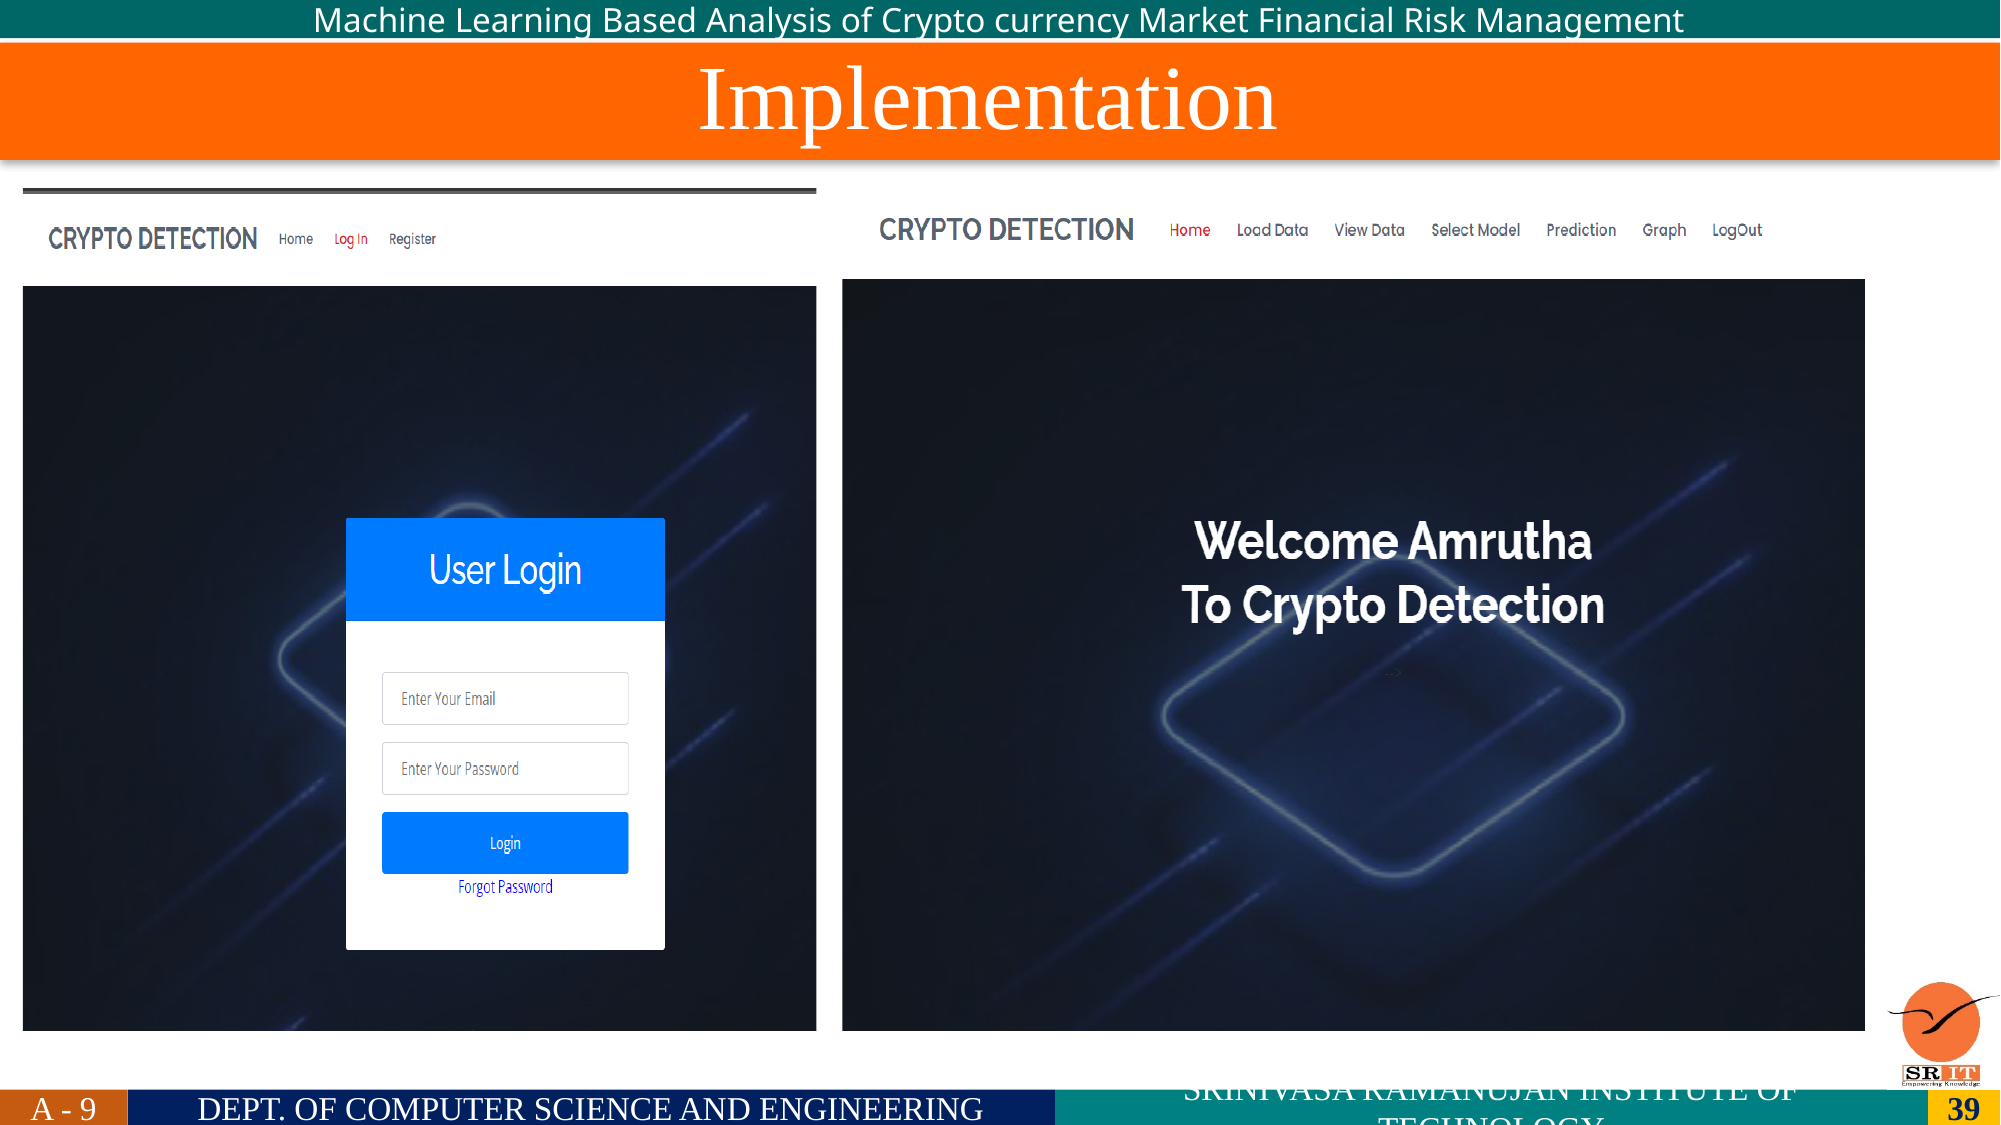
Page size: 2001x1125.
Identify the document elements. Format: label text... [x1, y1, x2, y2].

title Implementation [0, 42, 2000, 160]
picture [842, 187, 1866, 1032]
picture [1887, 977, 2000, 1090]
picture [22, 187, 817, 1032]
